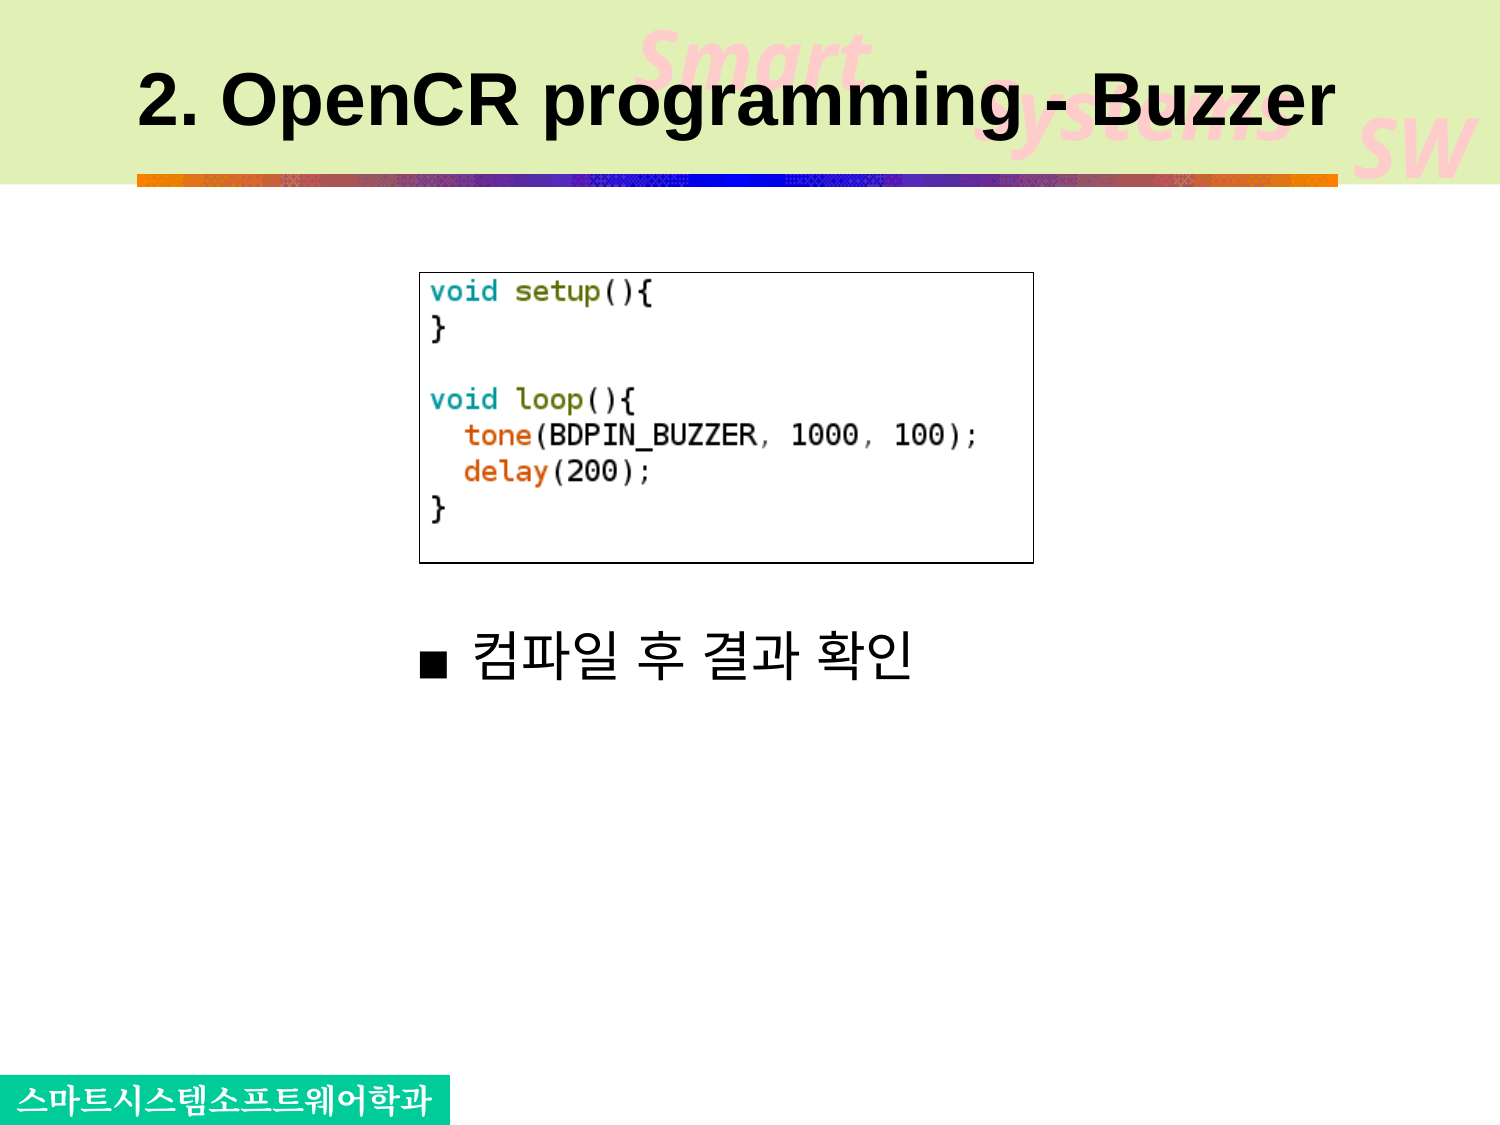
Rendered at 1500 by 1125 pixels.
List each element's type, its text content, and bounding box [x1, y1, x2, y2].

picture [137, 175, 1338, 187]
text_box 컴파일 후 결과 확인 [400, 354, 1500, 1125]
picture [420, 273, 1034, 563]
title 2. OpenCR programming - Buzzer [62, 15, 1413, 175]
